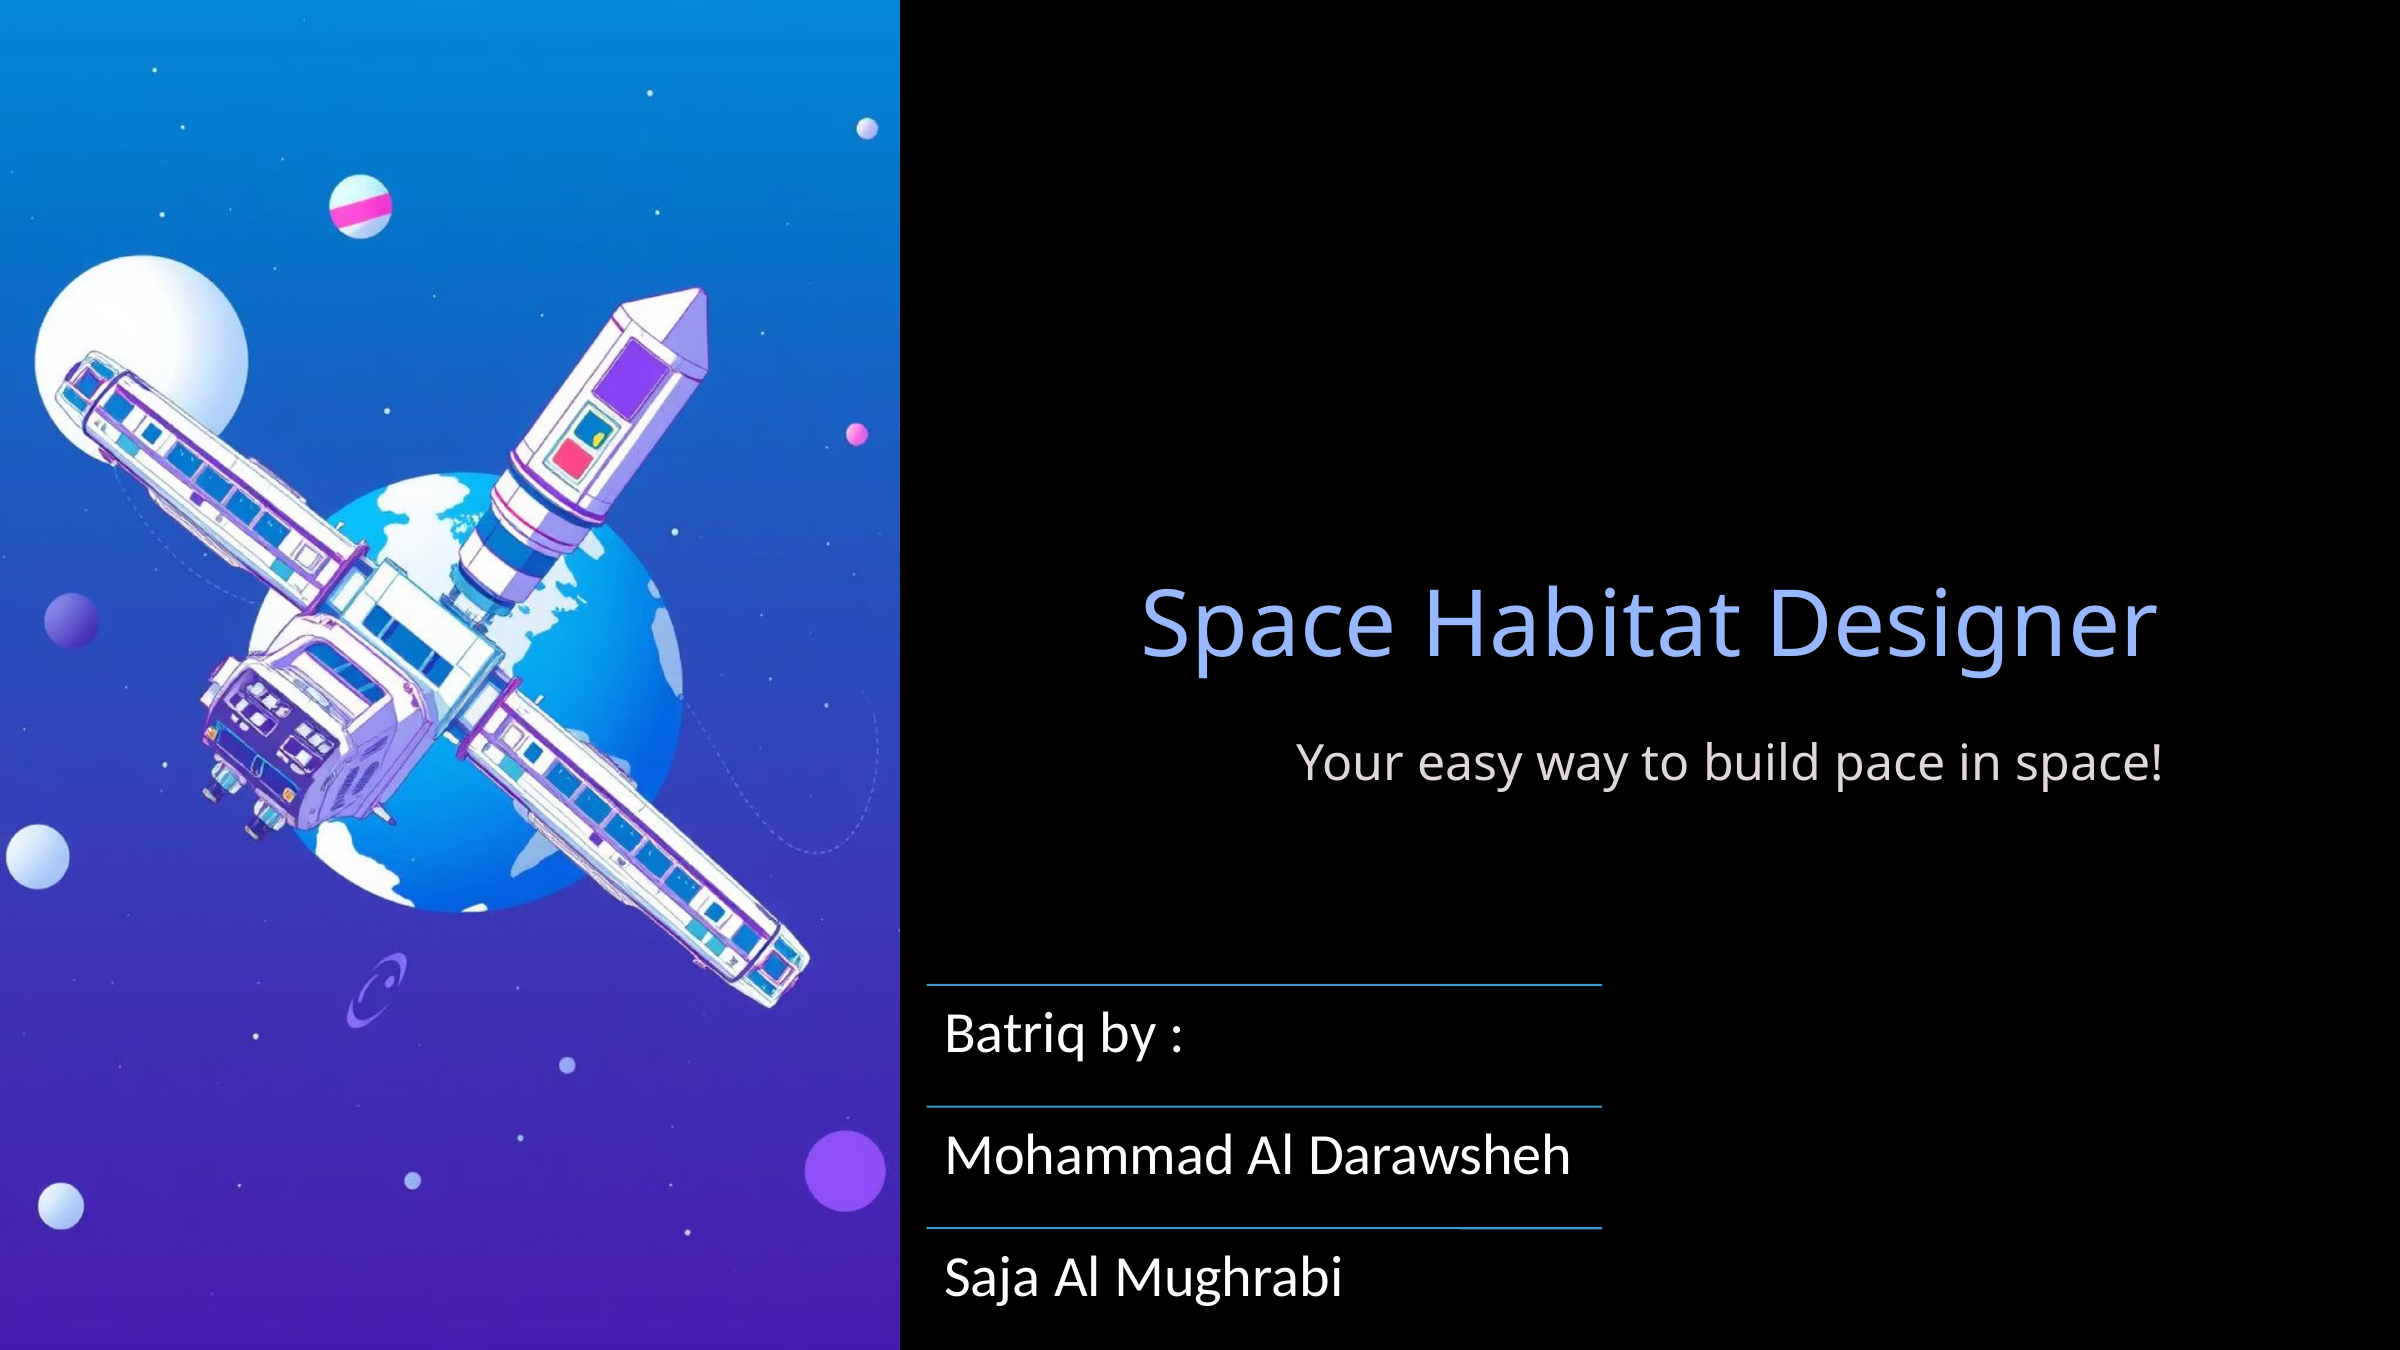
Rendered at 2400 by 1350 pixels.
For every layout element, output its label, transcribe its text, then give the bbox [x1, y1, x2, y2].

text_box Your easy way to build pace in space! [971, 731, 2212, 791]
text_box Space Habitat Designer [1088, 559, 2212, 676]
picture [0, 0, 900, 1350]
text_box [926, 984, 1603, 1350]
